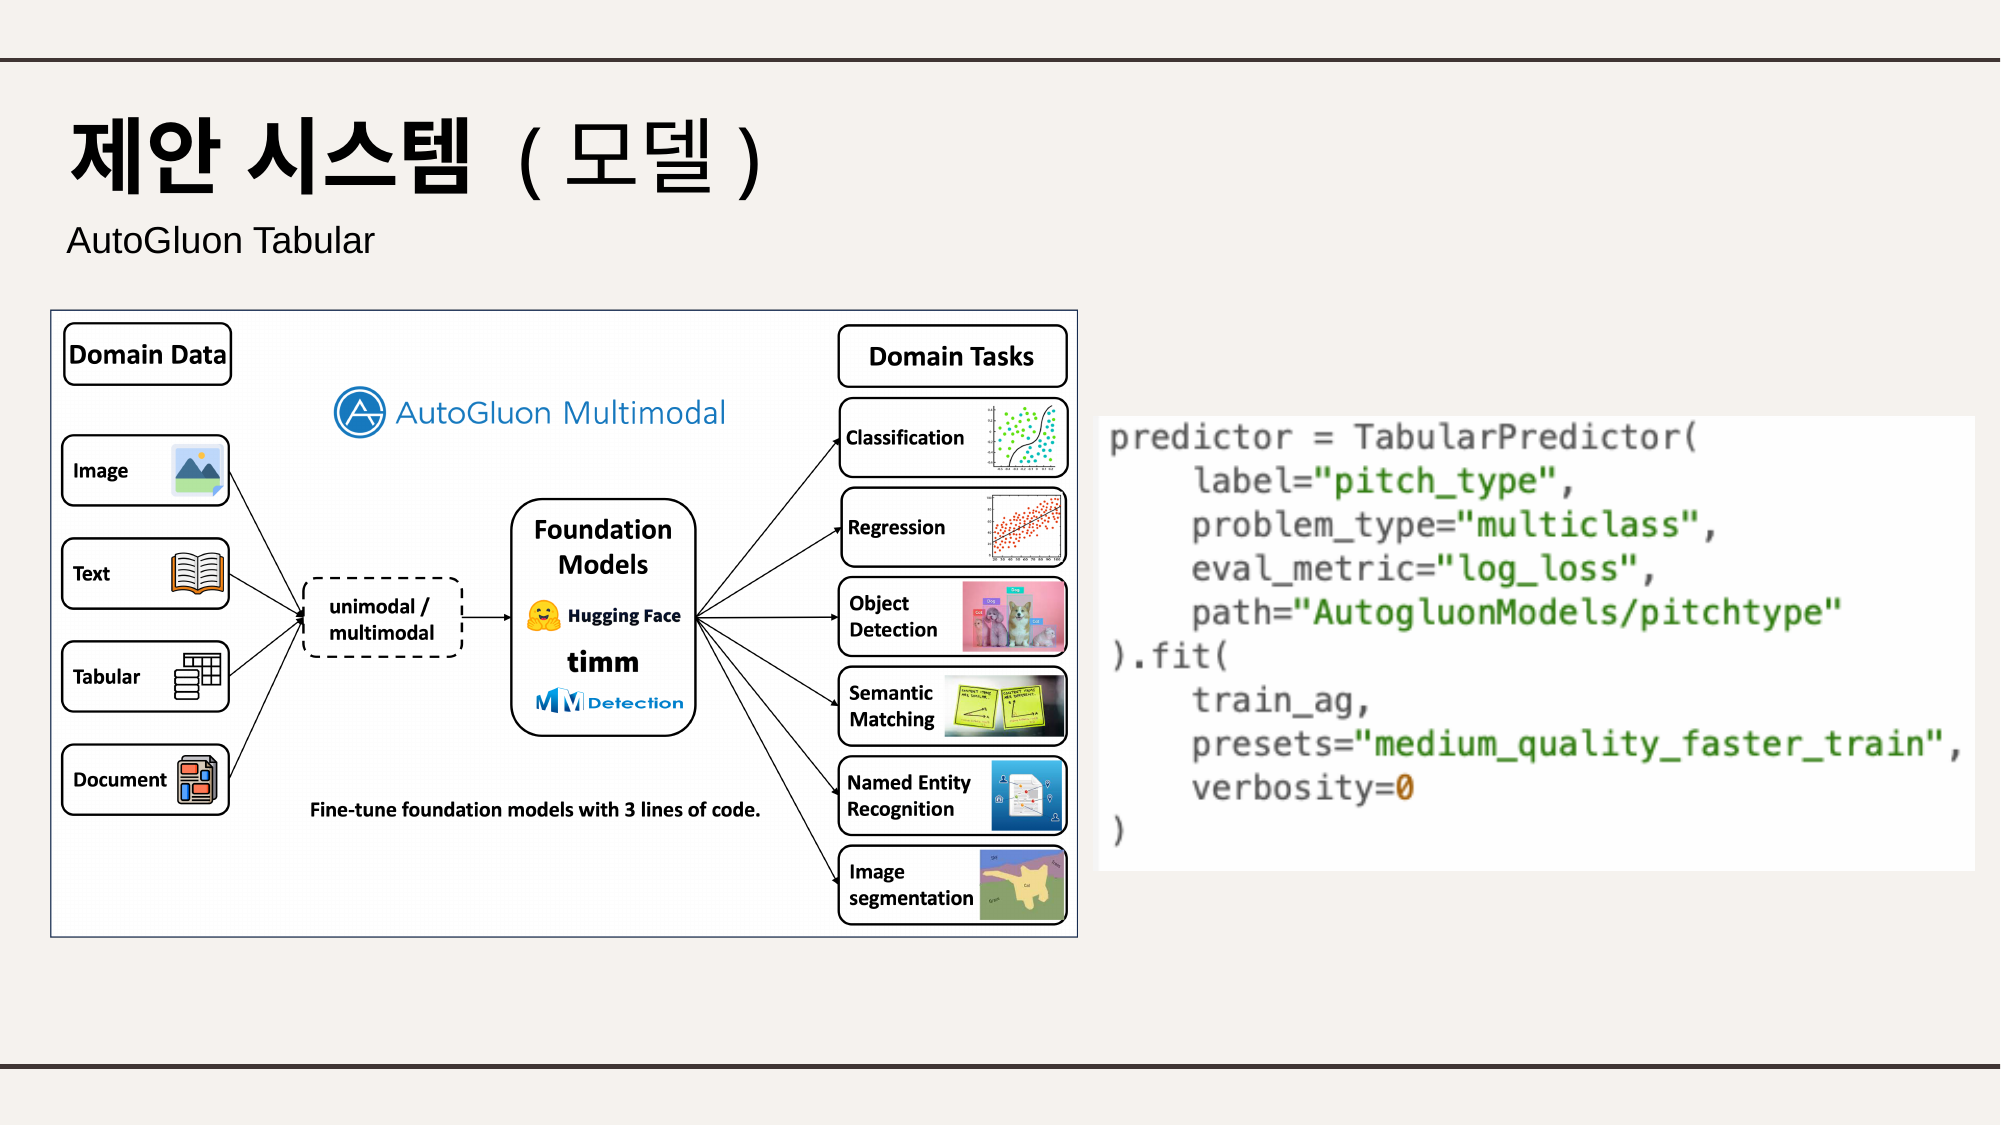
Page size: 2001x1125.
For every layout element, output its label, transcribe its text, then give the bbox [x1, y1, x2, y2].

picture [49, 309, 1078, 938]
text_box AutoGluon Tabular [51, 209, 391, 269]
title 제안 시스템 (모델) [49, 83, 1738, 210]
picture [1092, 416, 1975, 871]
